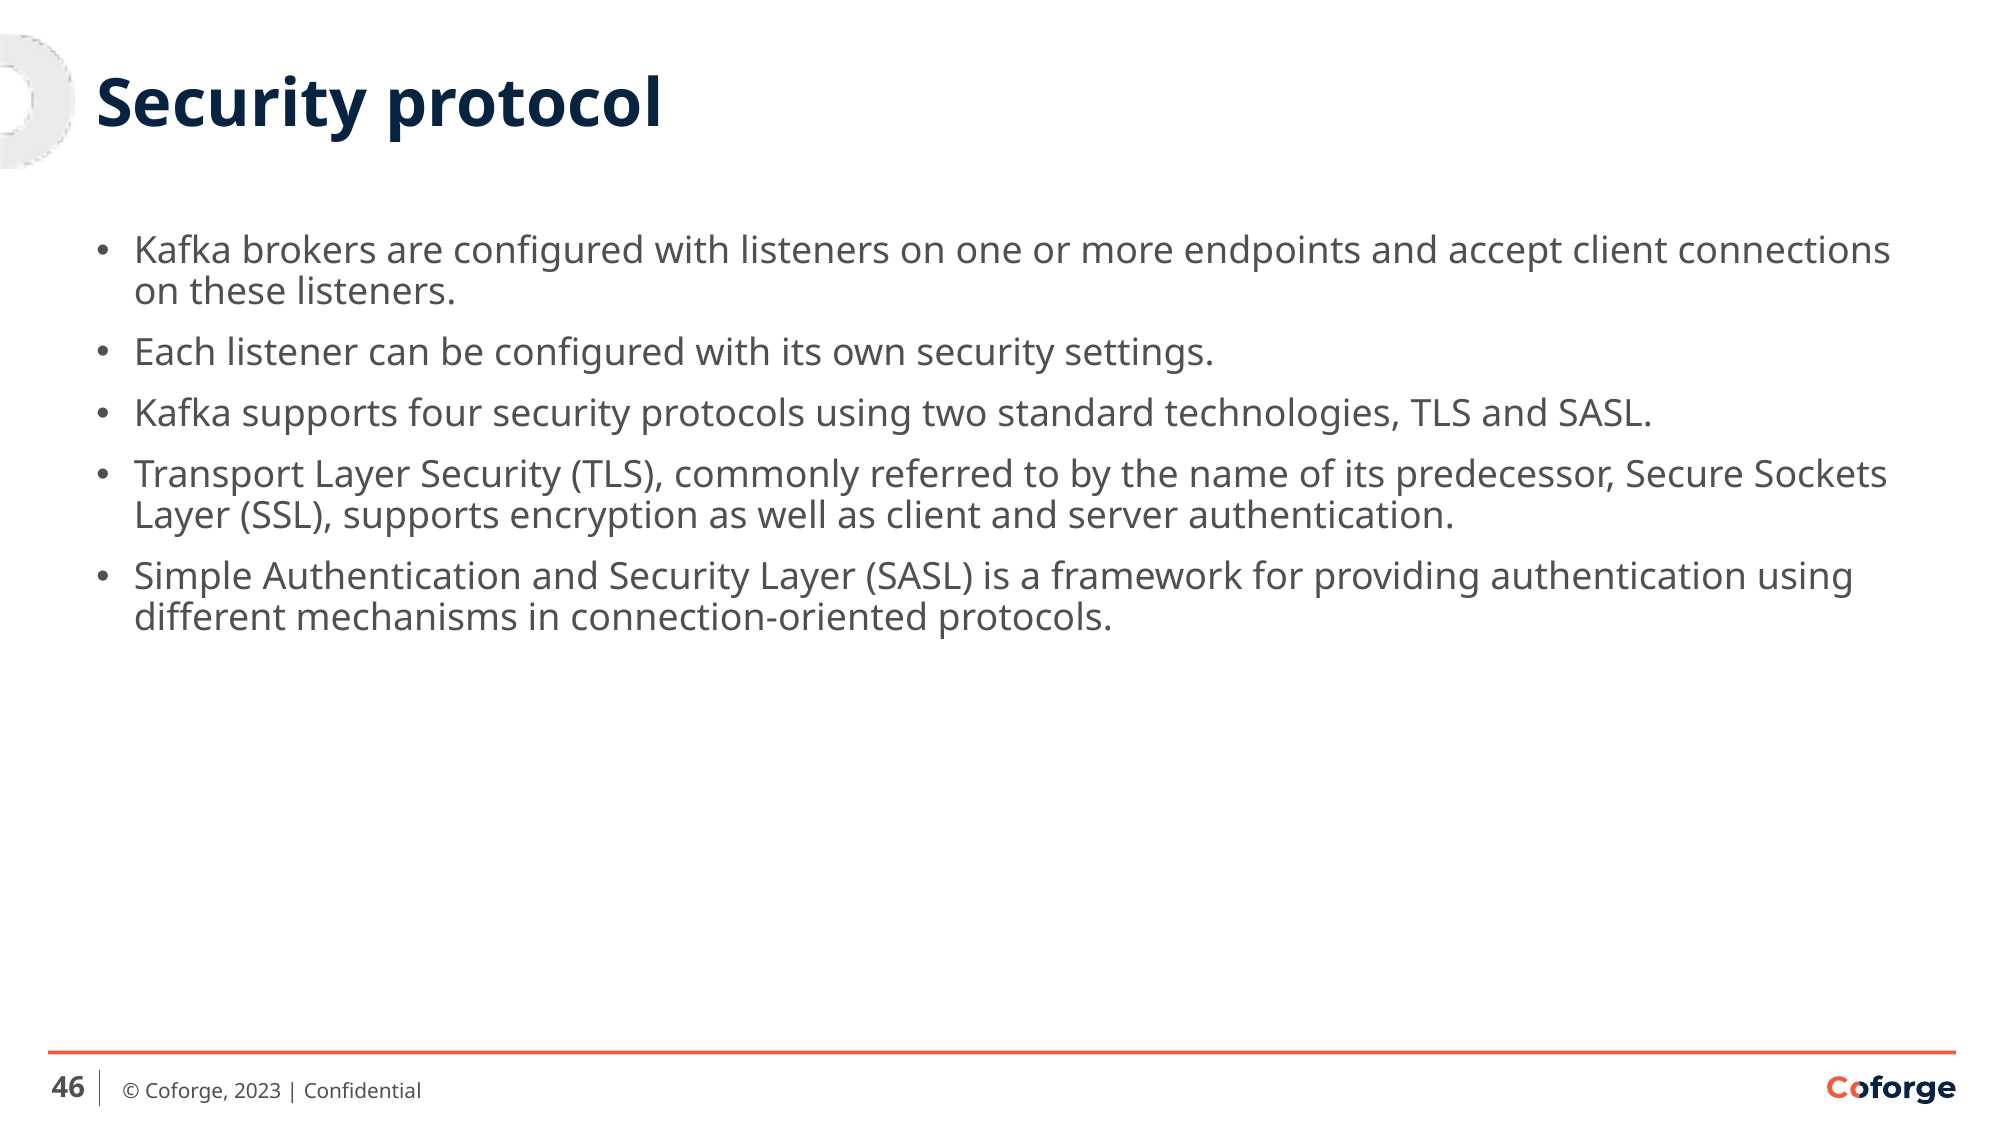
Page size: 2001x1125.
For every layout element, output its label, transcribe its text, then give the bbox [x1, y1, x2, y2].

list Kafka brokers are configured with listeners on one or more endpoints and accept client connections on these listeners. Each listener can be configured with its own security settings. Kafka supports four security protocols using two standard technologies, TLS and SASL. Transport Layer Security (TLS), commonly referred to by the name of its predecessor, Secure Sockets Layer (SSL), supports encryption as well as client and server authentication. Simple Authentication and Security Layer (SASL) is a framework for providing authentication using different mechanisms in connection-oriented protocols. [96, 223, 1956, 1024]
title Security protocol [96, 26, 1956, 182]
picture [0, 34, 75, 169]
picture [48, 1050, 1956, 1055]
